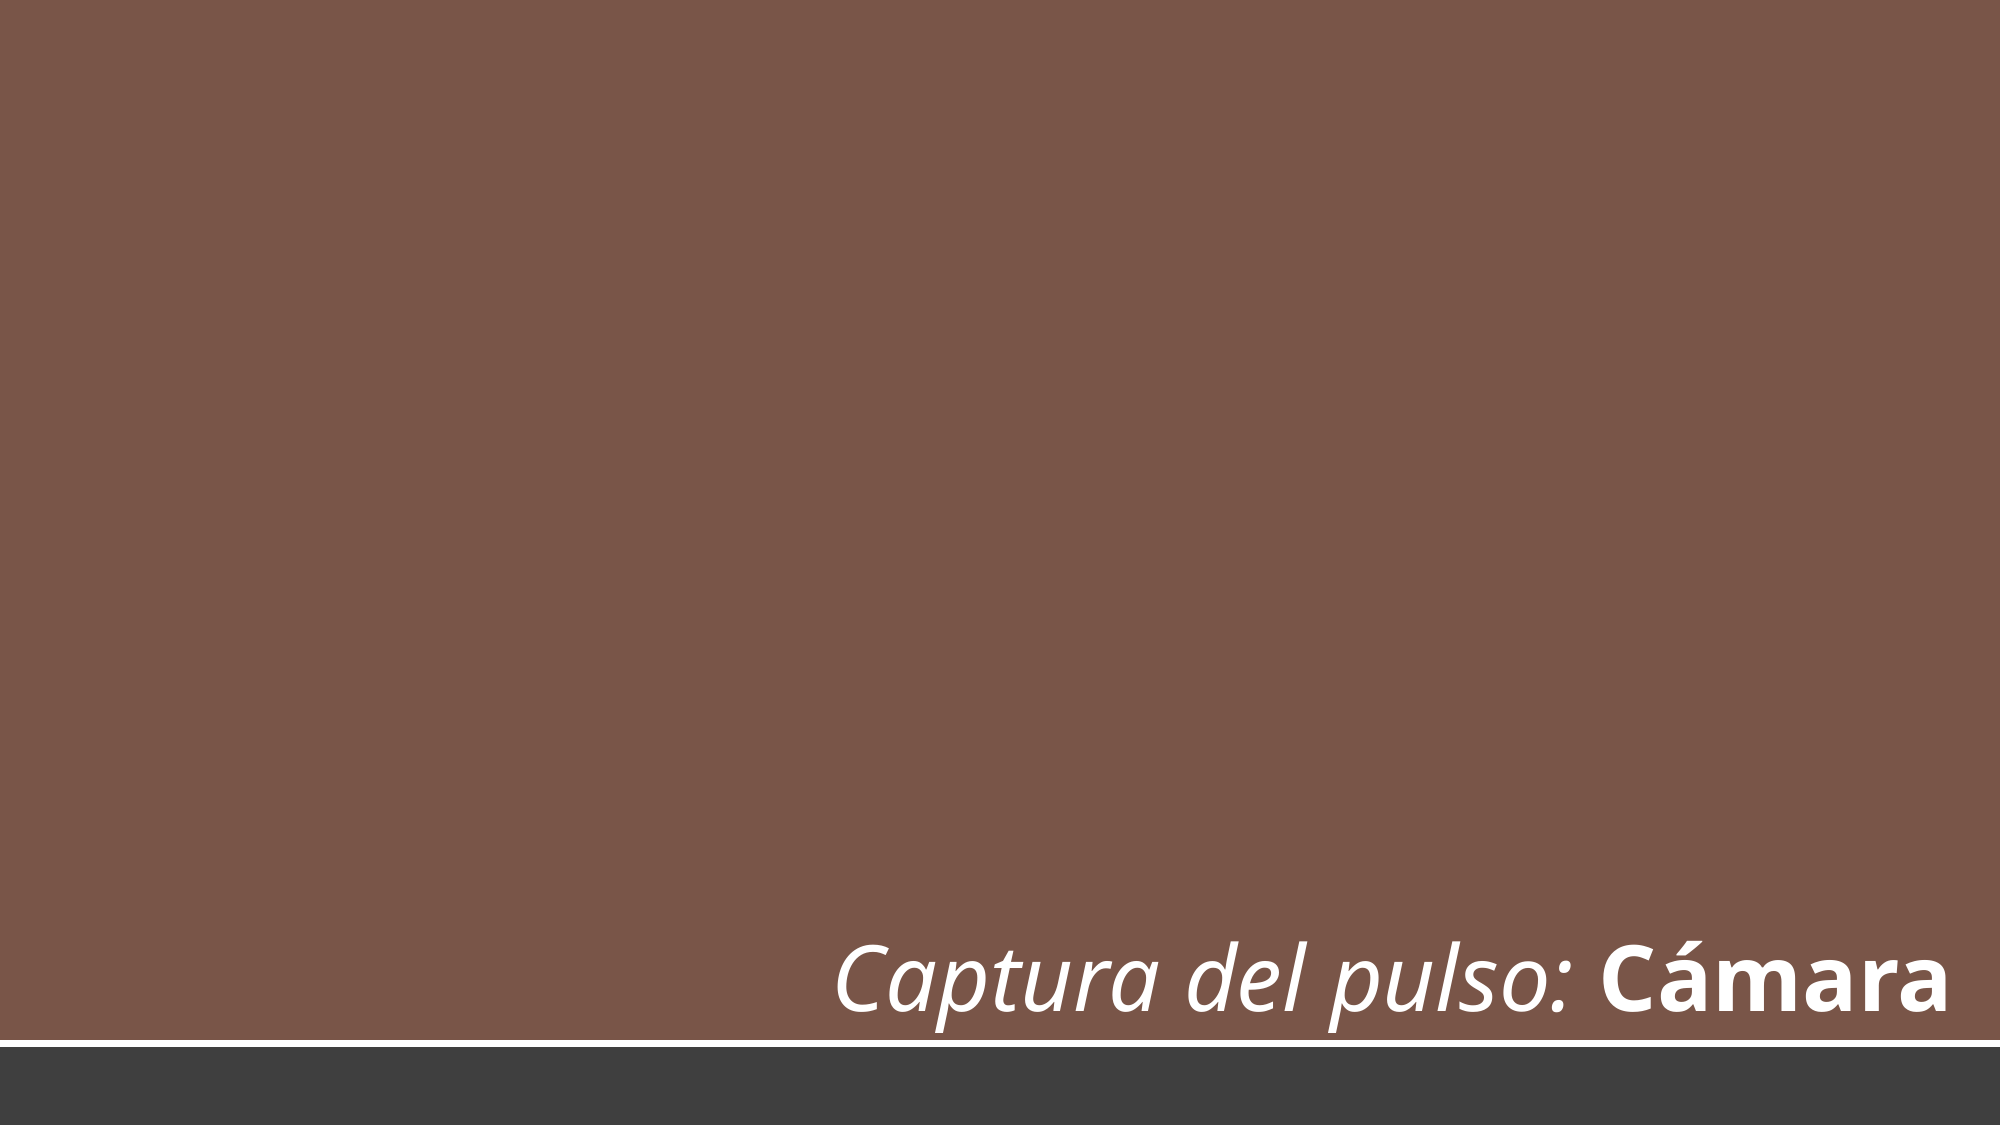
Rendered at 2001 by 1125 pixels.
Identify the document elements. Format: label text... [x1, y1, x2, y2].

text_box [0, 0, 2000, 1045]
title Captura del pulso: Cámara [754, 920, 1969, 1044]
